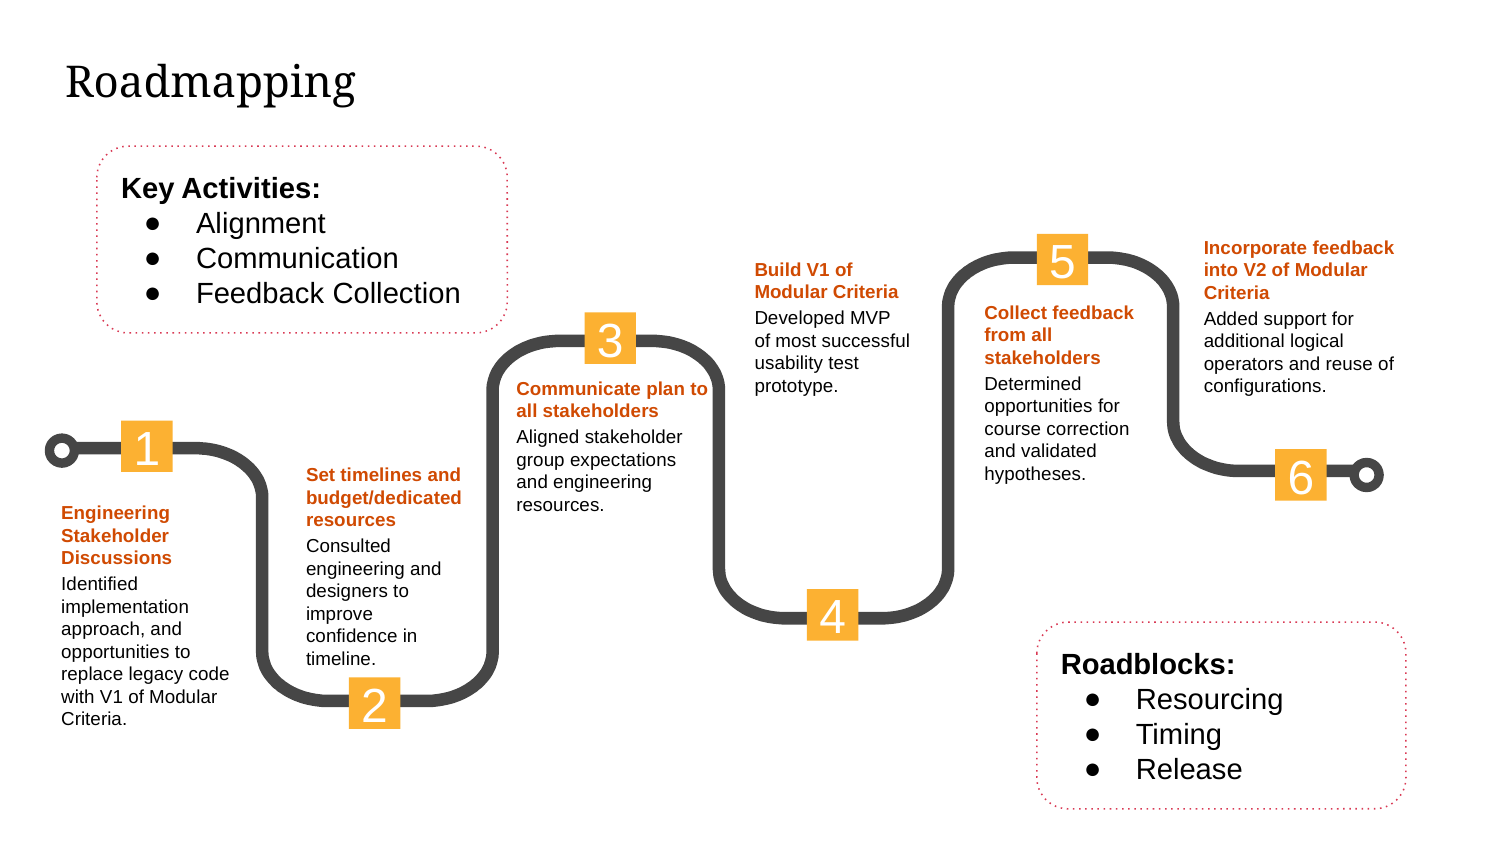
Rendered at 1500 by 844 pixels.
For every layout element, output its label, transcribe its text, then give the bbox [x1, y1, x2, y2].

text_box 2 [348, 677, 401, 729]
text_box [173, 257, 1275, 701]
text_box 1 [121, 420, 173, 472]
text_box Roadblocks: Resourcing Timing Release [1036, 622, 1406, 809]
text_box [1354, 462, 1380, 488]
text_box Collect feedback from all stakeholders Determined opportunities for course correction and validated hypotheses. [984, 300, 1150, 529]
text_box 6 [1275, 449, 1327, 501]
text_box 3 [584, 312, 636, 364]
text_box Engineering Stakeholder Discussions Identified implementation approach, and opportunities to replace legacy code with V1 of Modular Criteria. [61, 500, 233, 634]
text_box Incorporate feedback into V2 of Modular Criteria Added support for additional logical operators and reuse of configurations. [1203, 235, 1415, 392]
text_box 4 [806, 589, 859, 641]
text_box Build V1 of Modular Criteria Developed MVP of most successful usability test prototype. [754, 257, 911, 463]
text_box [49, 438, 75, 464]
title Roadmapping [65, 56, 1435, 107]
text_box Key Activities: Alignment Communication Feedback Collection [96, 146, 508, 333]
text_box Communicate plan to all stakeholders Aligned stakeholder group expectations and engineering resources. [516, 457, 713, 546]
text_box 5 [1036, 233, 1089, 286]
